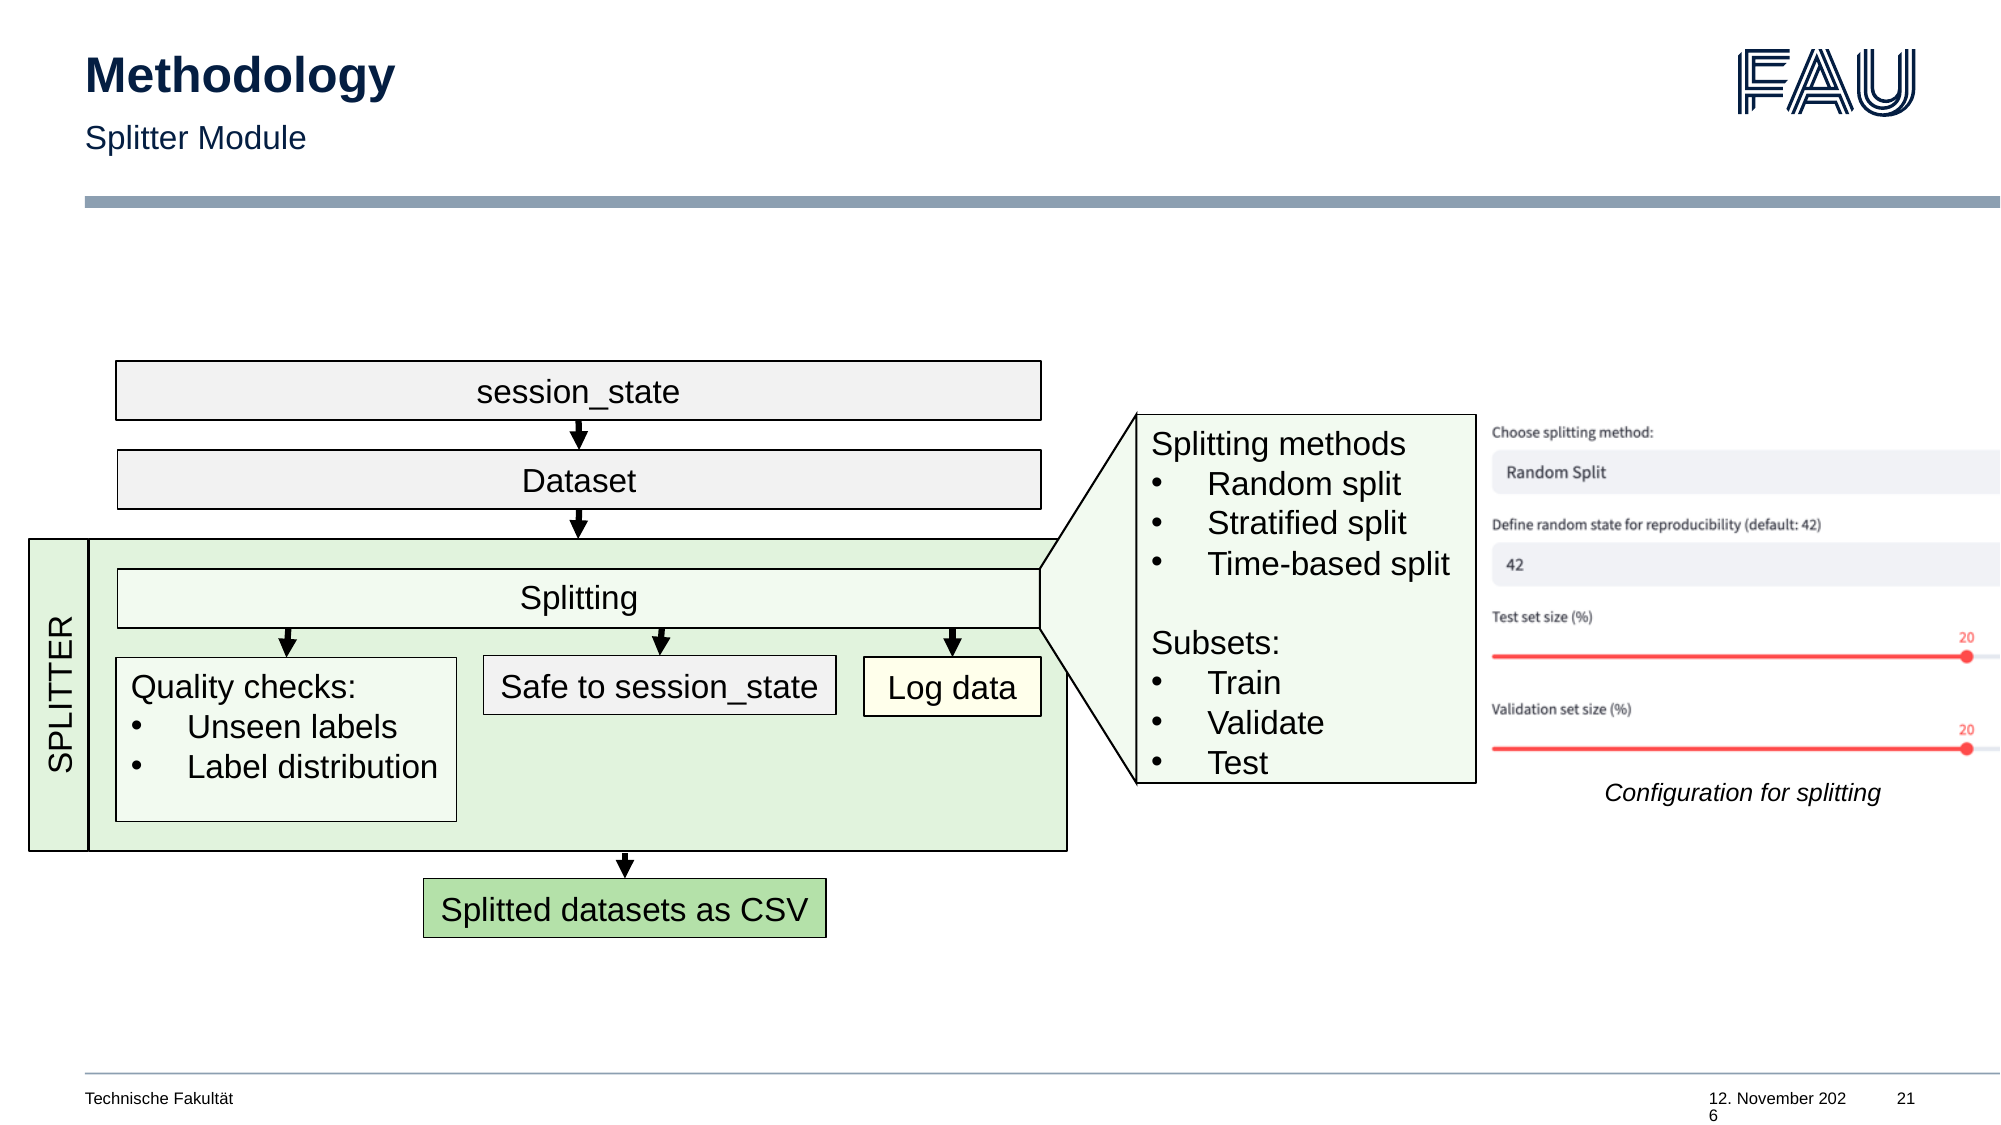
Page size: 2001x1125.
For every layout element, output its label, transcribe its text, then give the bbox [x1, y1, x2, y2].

text_box Log data [864, 656, 1041, 716]
text_box Configuration for splitting [1486, 777, 2000, 807]
slide_number 21 [1883, 1088, 1916, 1109]
text_box Splitted datasets as CSV [423, 878, 827, 938]
list Splitter Module [85, 112, 1208, 154]
text_box Splitting [117, 569, 1038, 629]
text_box [1038, 410, 1138, 787]
picture [1486, 421, 2000, 777]
text_box SPLITTER [28, 539, 88, 852]
text_box Safe to session_state [483, 655, 836, 715]
footer Technische Fakultät [85, 1088, 983, 1109]
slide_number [1708, 1088, 1849, 1109]
text_box Splitting methods Random split Stratified split Time-based split Subsets: Train Validate Test [1138, 414, 1476, 783]
text_box session_state [116, 360, 1041, 420]
text_box [89, 538, 1068, 852]
title Methodology [85, 49, 1208, 104]
text_box Quality checks: Unseen labels Label distribution [116, 657, 457, 822]
text_box Dataset [117, 449, 1041, 509]
